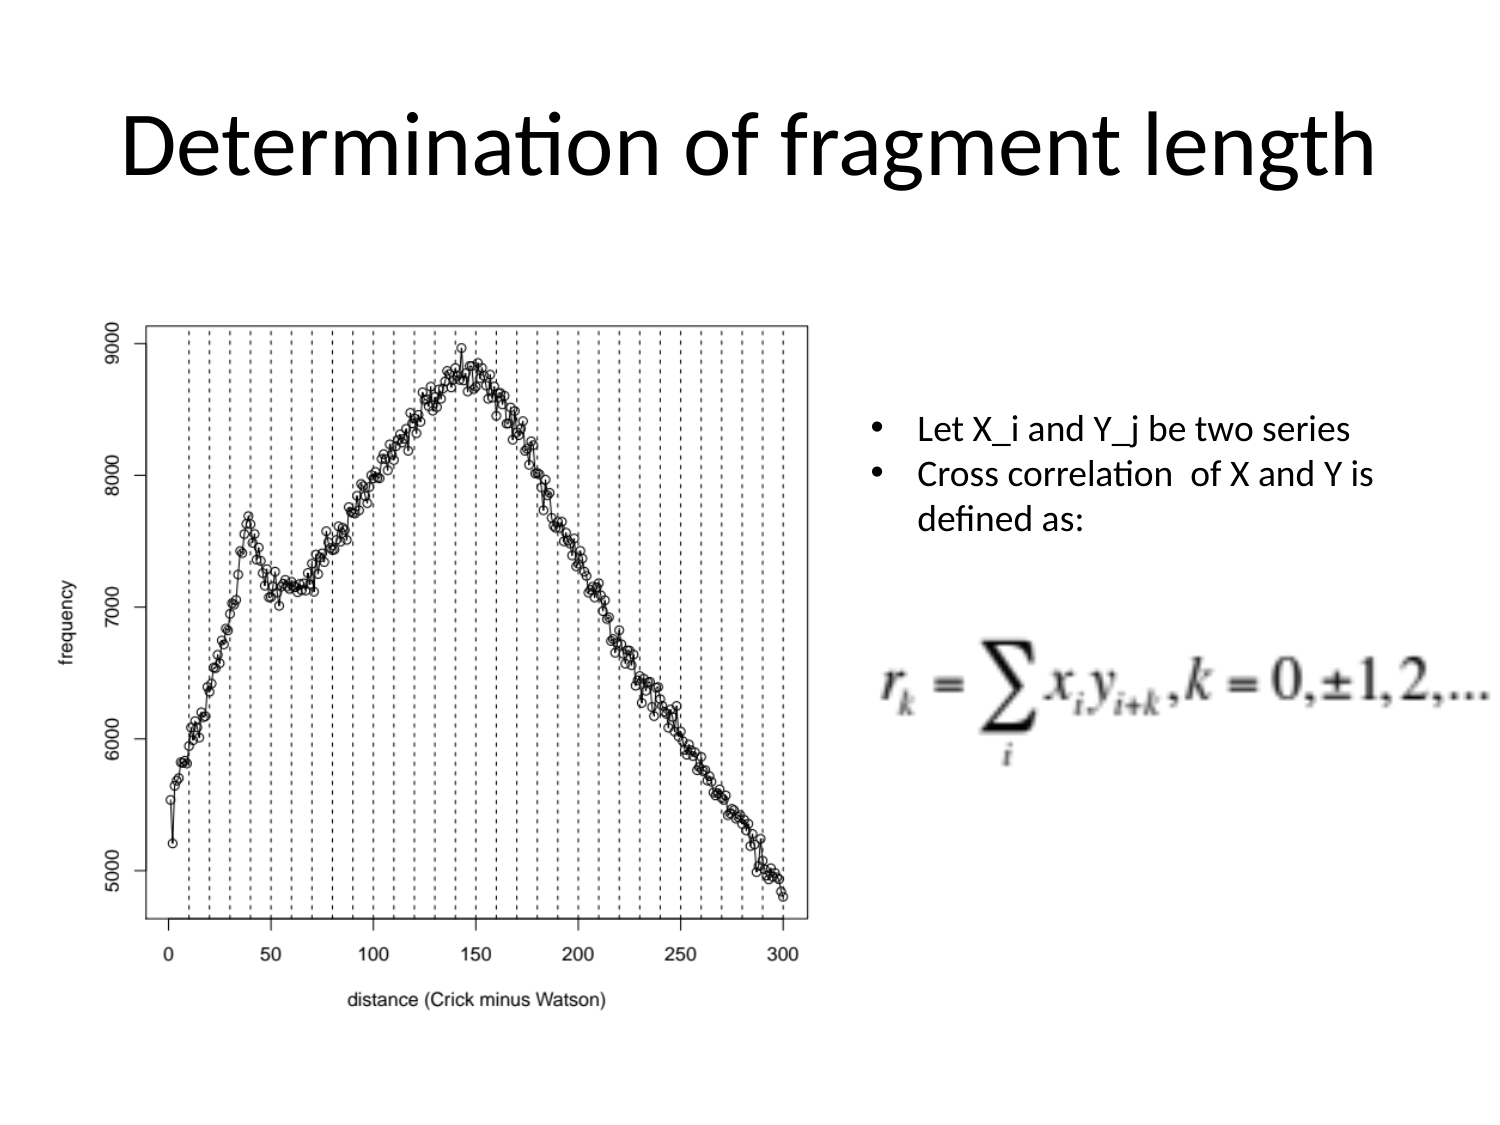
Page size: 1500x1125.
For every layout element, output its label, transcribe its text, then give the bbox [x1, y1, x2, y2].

title Determination of fragment length [75, 45, 1425, 233]
text_box Let X_i and Y_j be two series Cross correlation of X and Y is defined as: [858, 396, 1481, 592]
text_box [875, 627, 1495, 772]
picture [52, 232, 854, 1034]
